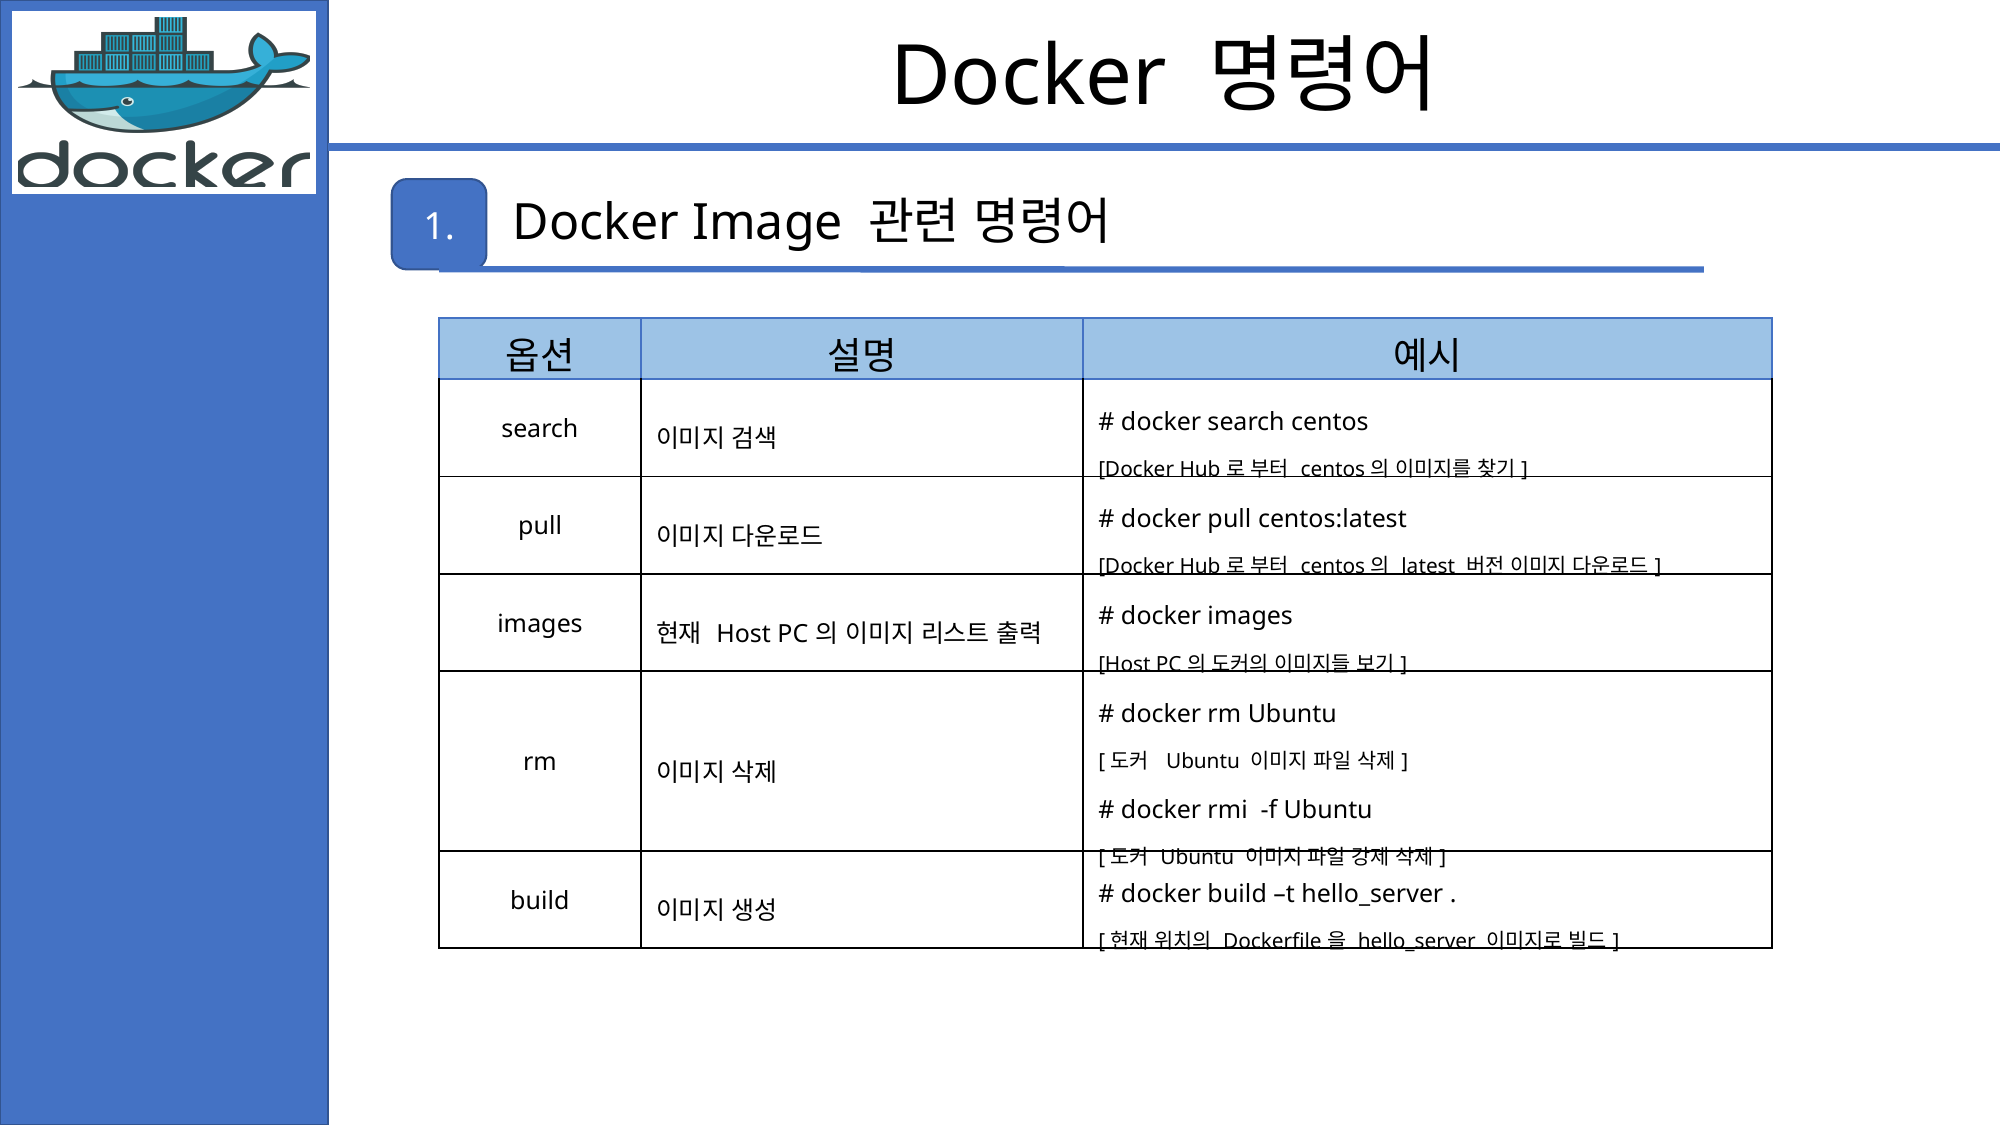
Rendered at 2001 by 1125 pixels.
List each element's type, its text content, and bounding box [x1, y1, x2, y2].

table_cell 현재 Host PC의 이미지 리스트 출력 [642, 575, 1082, 670]
table_cell 이미지 생성 [642, 852, 1082, 947]
table_cell 이미지 검색 [642, 380, 1082, 476]
table_header 옵션 [440, 319, 640, 378]
table_cell # docker search centos [Docker Hub로 부터 centos의 이미지를 찾기] [1084, 380, 1771, 476]
table_header 설명 [642, 319, 1082, 378]
table_header 예시 [1084, 319, 1771, 378]
table_cell build [440, 852, 640, 947]
table_cell rm [440, 672, 640, 850]
table_cell # docker images [Host PC의 도커의 이미지들 보기] [1084, 575, 1771, 670]
table_cell # docker pull centos:latest [Docker Hub로 부터 centos의 latest 버전 이미지 다운로드] [1084, 477, 1771, 573]
table_cell 이미지 삭제 [642, 672, 1082, 850]
table_cell # docker build –t hello_server . [현재 위치의 Dockerfile을 hello_server 이미지로 빌드] [1084, 852, 1771, 947]
text_box [0, 0, 329, 1125]
table_cell # docker rm Ubuntu [도커 Ubuntu 이미지 파일 삭제] # docker rmi -f Ubuntu [도커 Ubuntu 이미지 파일 강제 삭제] [1084, 672, 1771, 850]
table_cell 이미지 다운로드 [642, 477, 1082, 573]
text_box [391, 179, 1704, 270]
table_cell images [440, 575, 640, 670]
table_cell search [440, 380, 640, 476]
table_cell pull [440, 477, 640, 573]
text_box Docker 명령어 [328, 14, 2000, 129]
text_box [14, 13, 314, 192]
